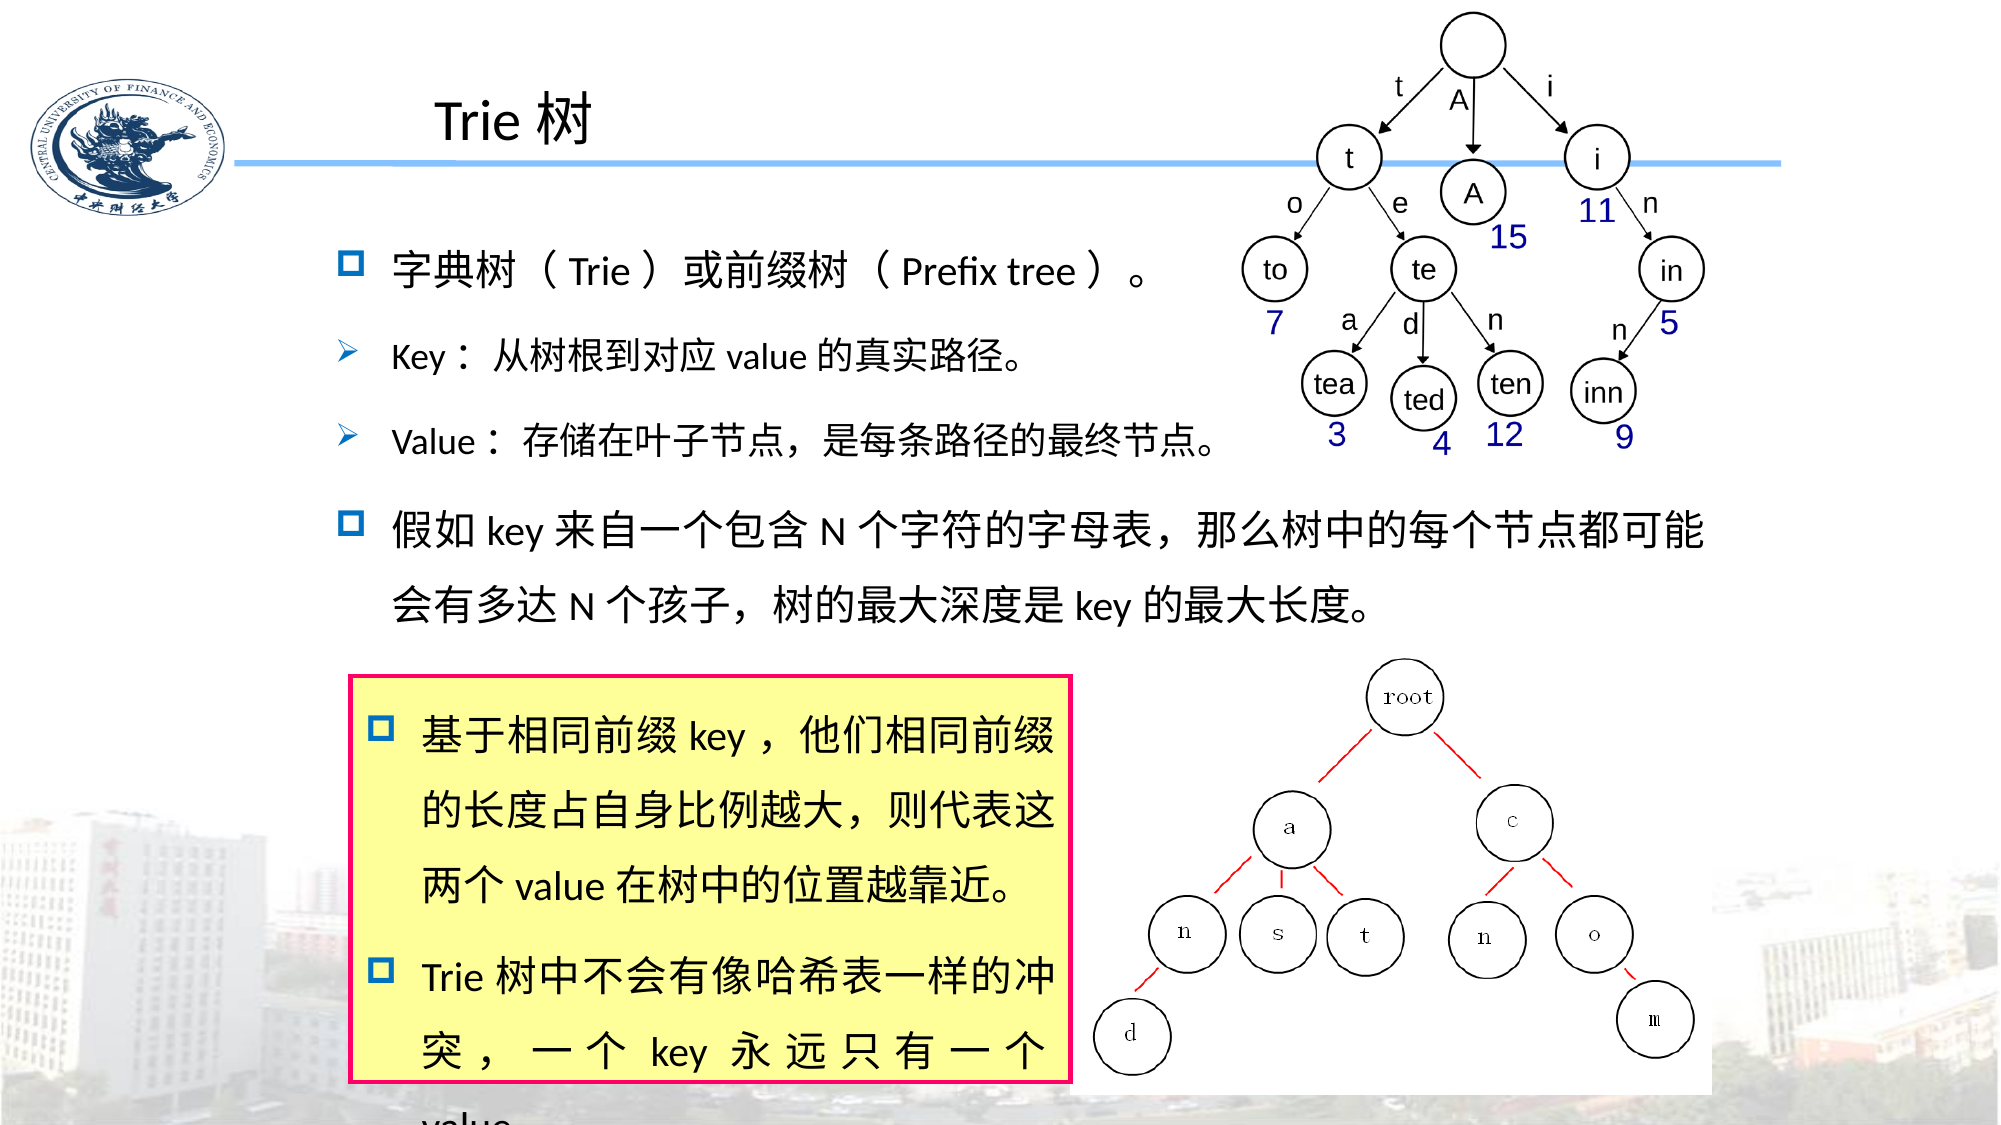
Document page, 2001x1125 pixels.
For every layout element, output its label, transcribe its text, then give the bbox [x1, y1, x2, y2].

text_box 字典树（Trie）或前缀树（Prefix tree）。 Key：从树根到对应value的真实路径。 Value：存储在叶子节点，是每条路径的最终节点。 假如key来自一个包含N个字符的字母表，那么树中的每个节点都可能会有多达N个孩子，树的最大深度是key的最大长度。 [320, 210, 1721, 639]
text_box Trie树 [419, 75, 609, 160]
picture [0, 638, 2000, 1125]
text_box 基于相同前缀key，他们相同前缀的长度占自身比例越大，则代表这两个value在树中的位置越靠近。 Trie树中不会有像哈希表一样的冲突，一个key永远只有一个value。 [350, 675, 1065, 1083]
picture [0, 46, 266, 246]
picture [1224, 0, 1721, 465]
